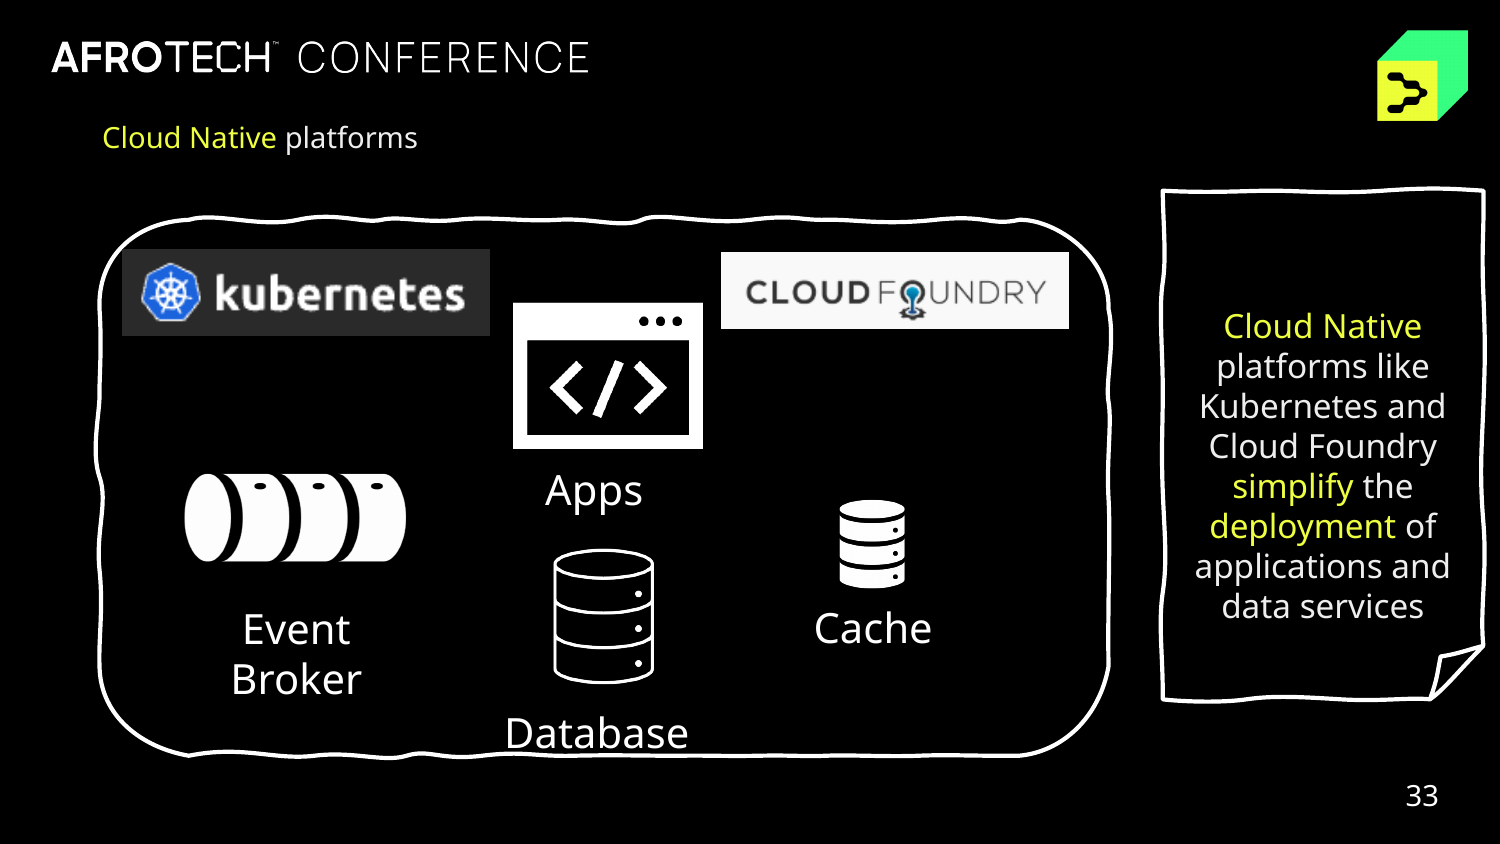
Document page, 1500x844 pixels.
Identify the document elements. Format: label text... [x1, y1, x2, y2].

picture [122, 249, 490, 336]
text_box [780, 488, 966, 661]
slide_number 33 [1377, 764, 1468, 830]
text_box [489, 530, 809, 766]
text_box [93, 214, 1114, 761]
text_box Cloud Native platforms like Kubernetes and Cloud Foundry simplify the deployment of applications and data services [1158, 186, 1487, 704]
picture [720, 251, 1069, 330]
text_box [155, 442, 435, 713]
picture [51, 41, 588, 73]
picture [1377, 30, 1468, 121]
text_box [494, 262, 753, 523]
text_box Cloud Native platforms [87, 111, 838, 162]
